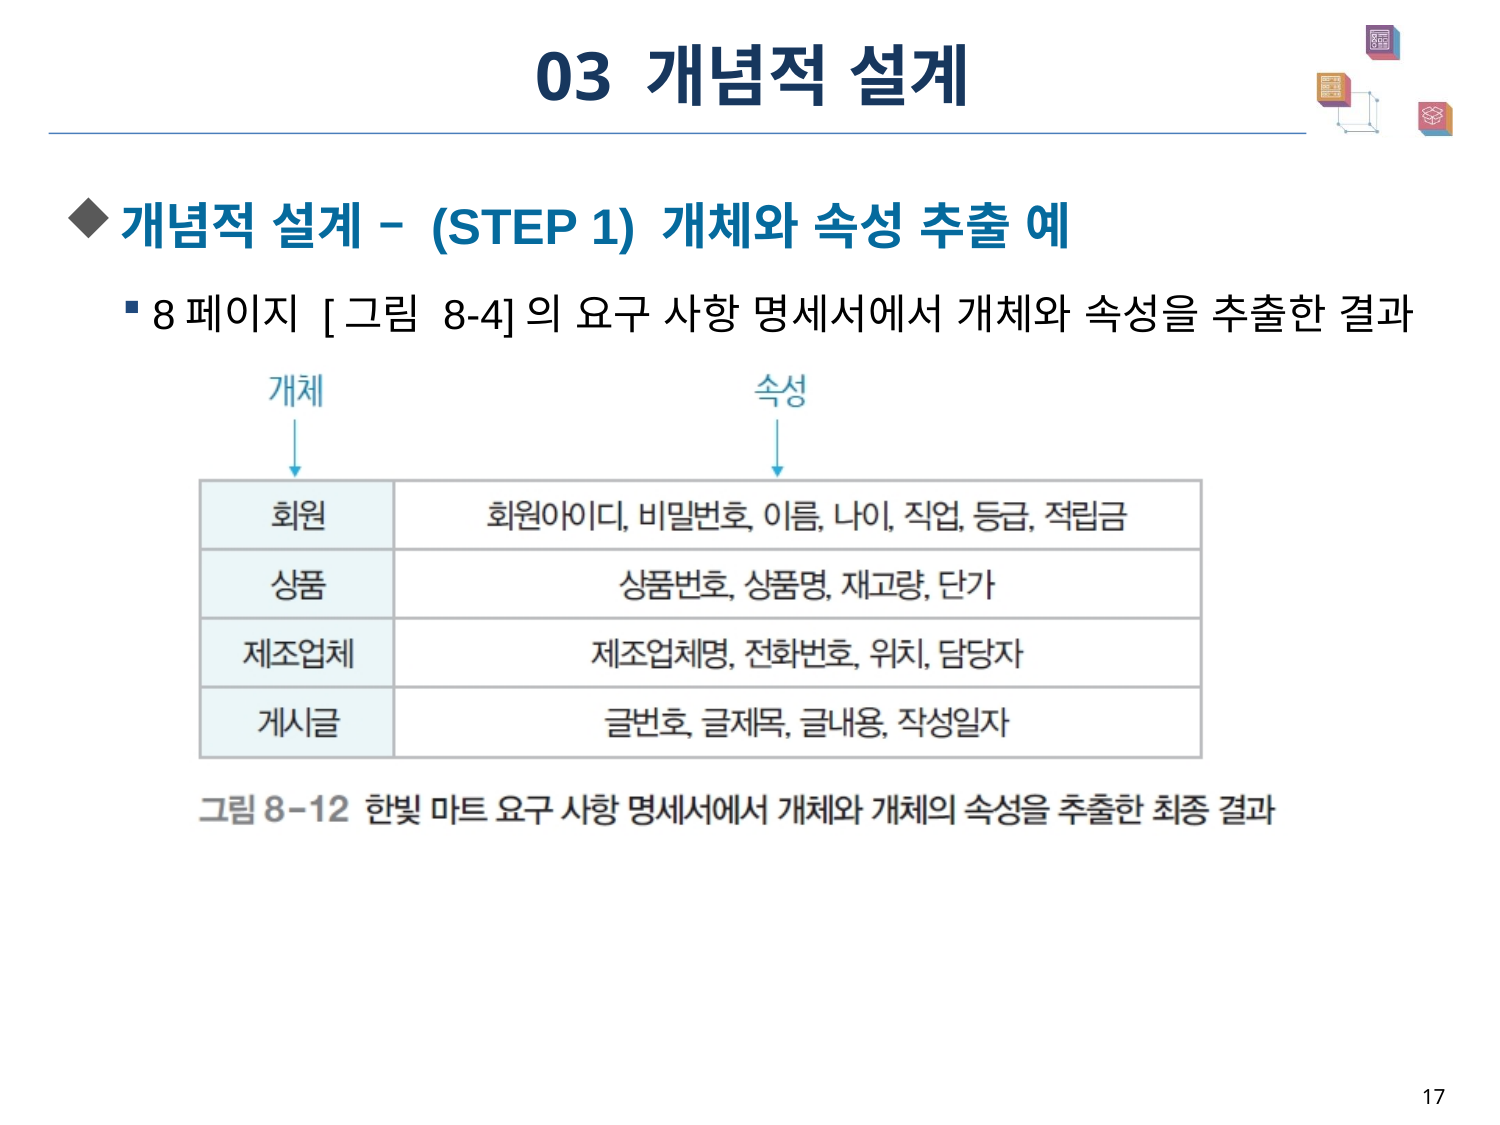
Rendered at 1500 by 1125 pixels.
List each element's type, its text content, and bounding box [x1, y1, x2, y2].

picture [188, 365, 1290, 836]
picture [1316, 123, 1453, 138]
list 개념적 설계 – (STEP 1) 개체와 속성 추출 예 8페이지 [그림 8-4]의 요구 사항 명세서에서 개체와 속성을 추출한 결과 [48, 187, 1481, 1097]
title 03 개념적 설계 [48, 25, 1459, 123]
